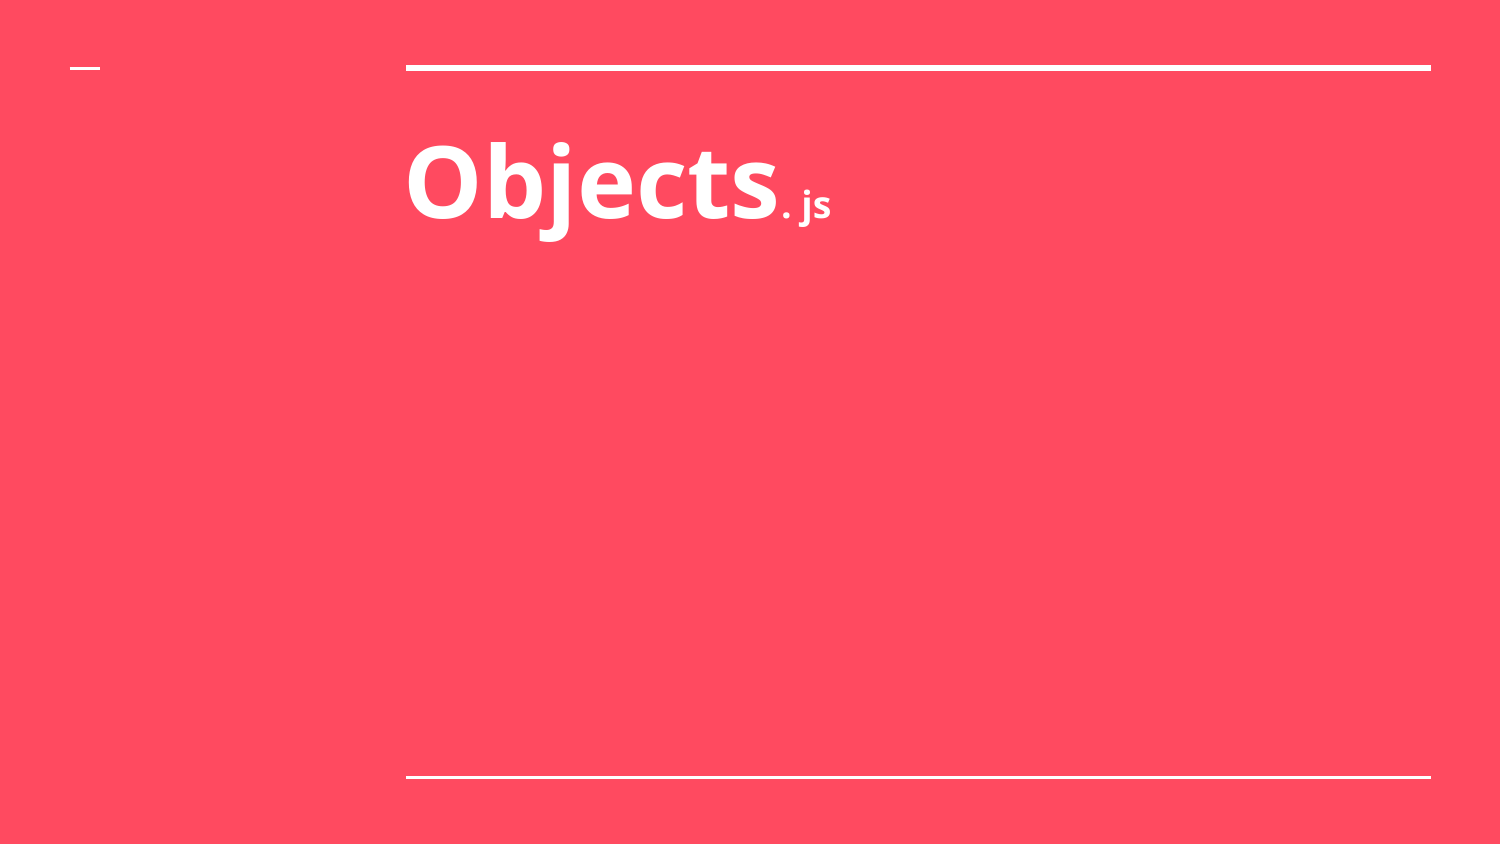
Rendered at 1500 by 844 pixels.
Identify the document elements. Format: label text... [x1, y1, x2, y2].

title Objects. js [389, 103, 1428, 357]
